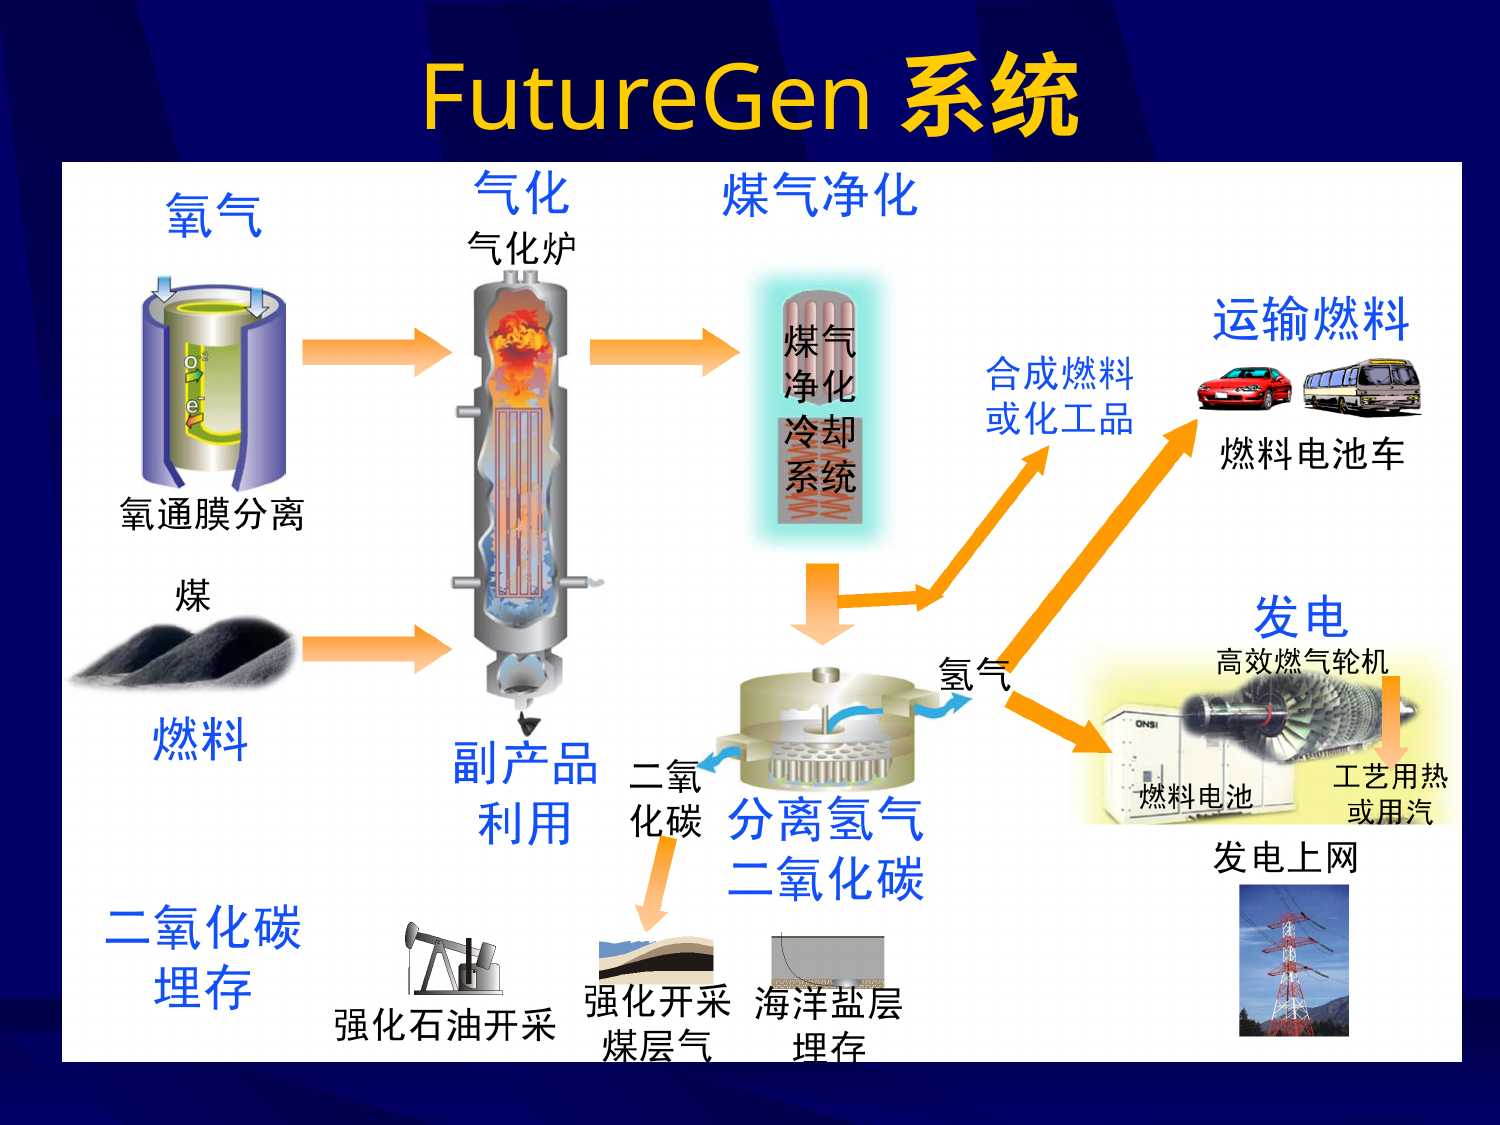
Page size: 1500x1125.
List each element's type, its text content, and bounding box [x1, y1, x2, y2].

picture [62, 162, 1464, 1064]
title FutureGen系统 [112, 0, 1388, 162]
